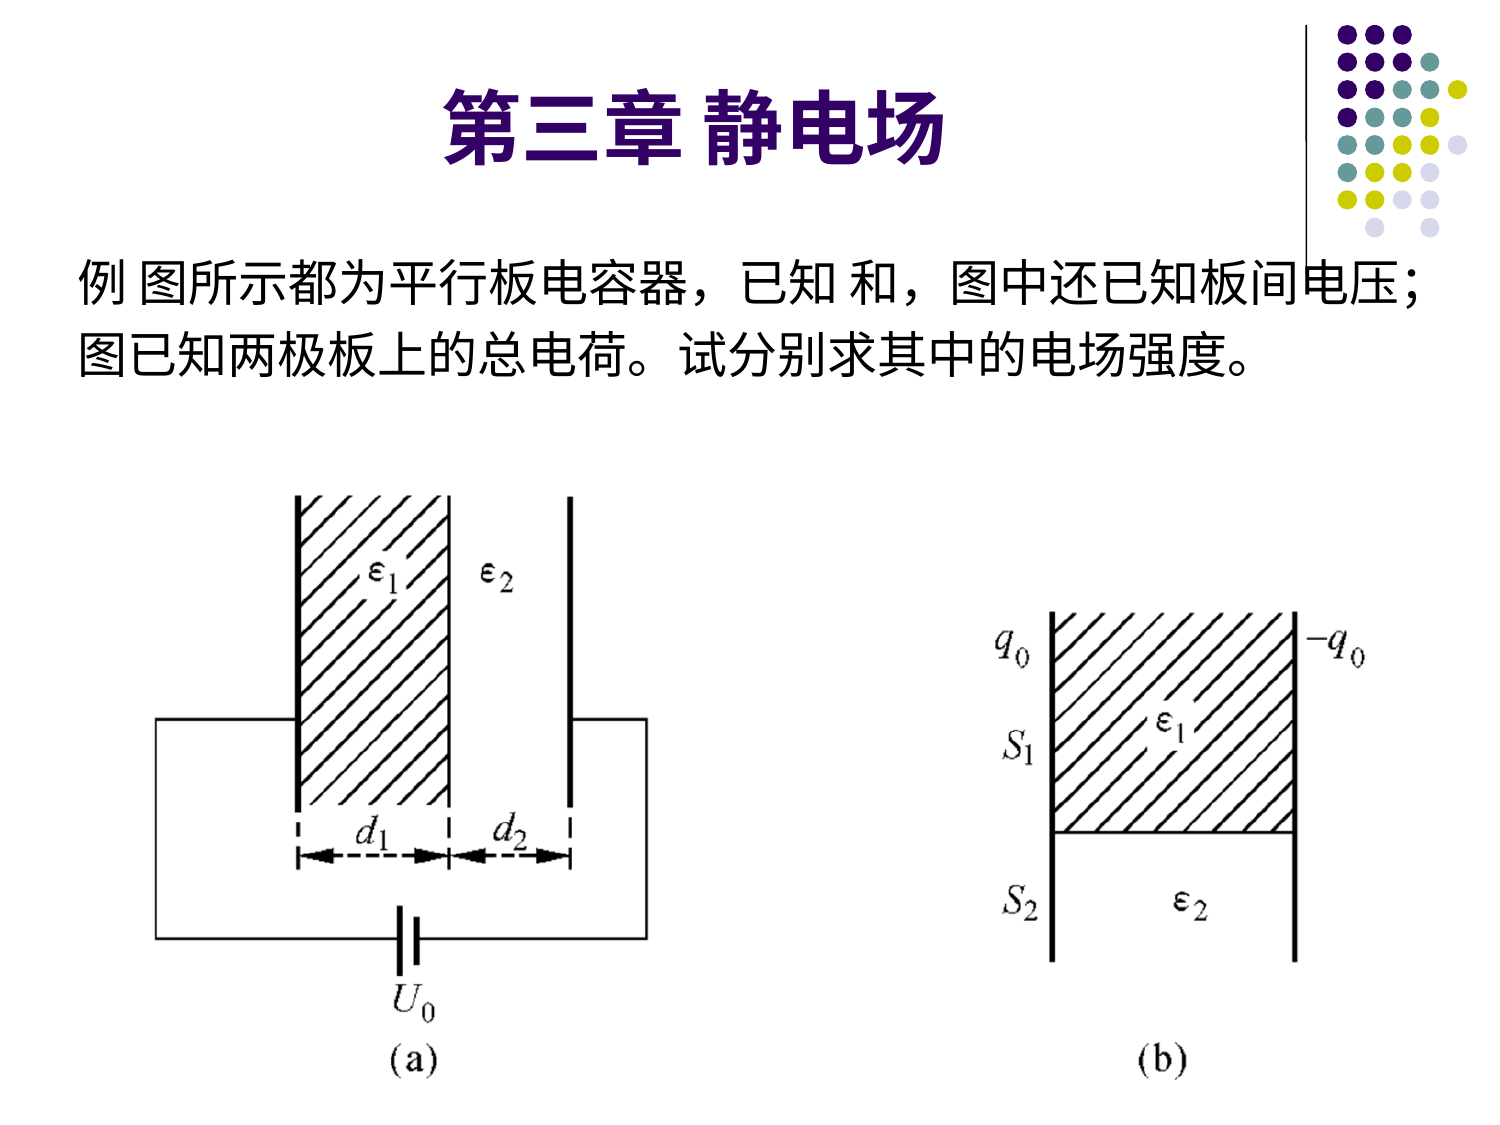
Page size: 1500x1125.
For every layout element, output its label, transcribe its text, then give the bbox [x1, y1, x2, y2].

picture [133, 487, 1379, 1087]
text_box 第三章 静电场 [75, 20, 1313, 233]
